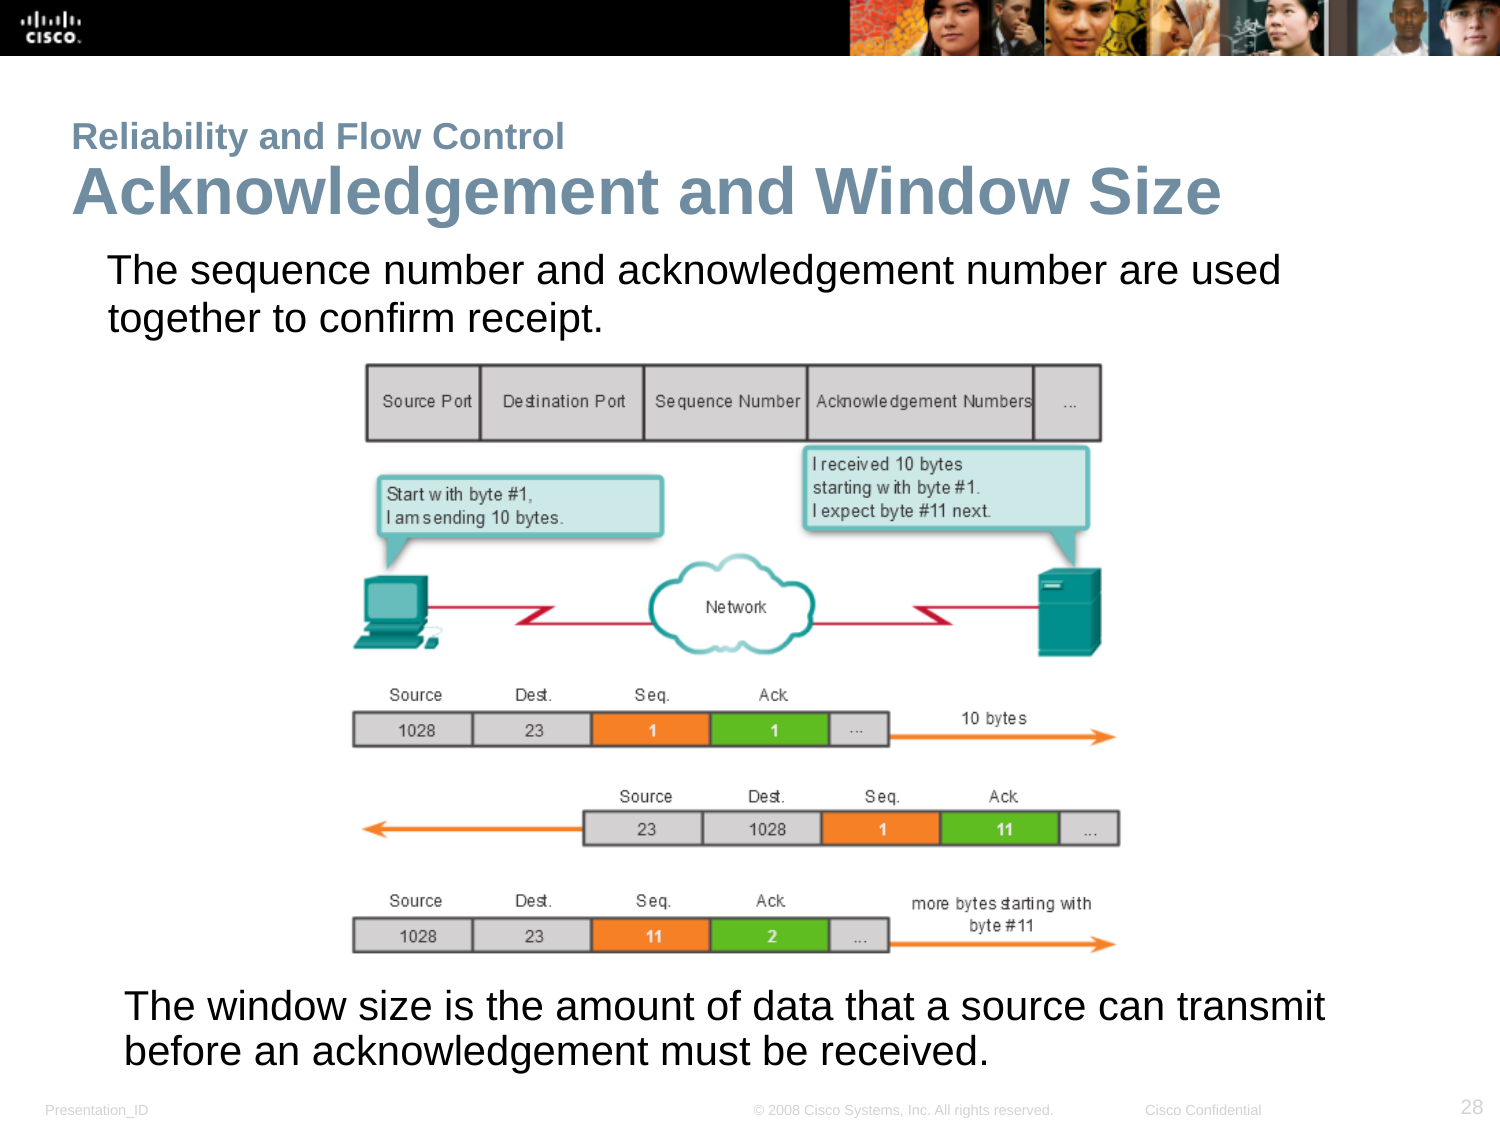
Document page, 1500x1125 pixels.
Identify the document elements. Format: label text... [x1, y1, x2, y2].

list The sequence number and acknowledgement number are used together to confirm receipt. [92, 239, 1397, 1041]
text_box The window size is the amount of data that a source can transmit before an acknowledgement must be received. [109, 977, 1369, 1082]
picture [0, 0, 1500, 56]
title Reliability and Flow Control Acknowledgement and Window Size [57, 109, 1395, 237]
picture [346, 358, 1133, 970]
